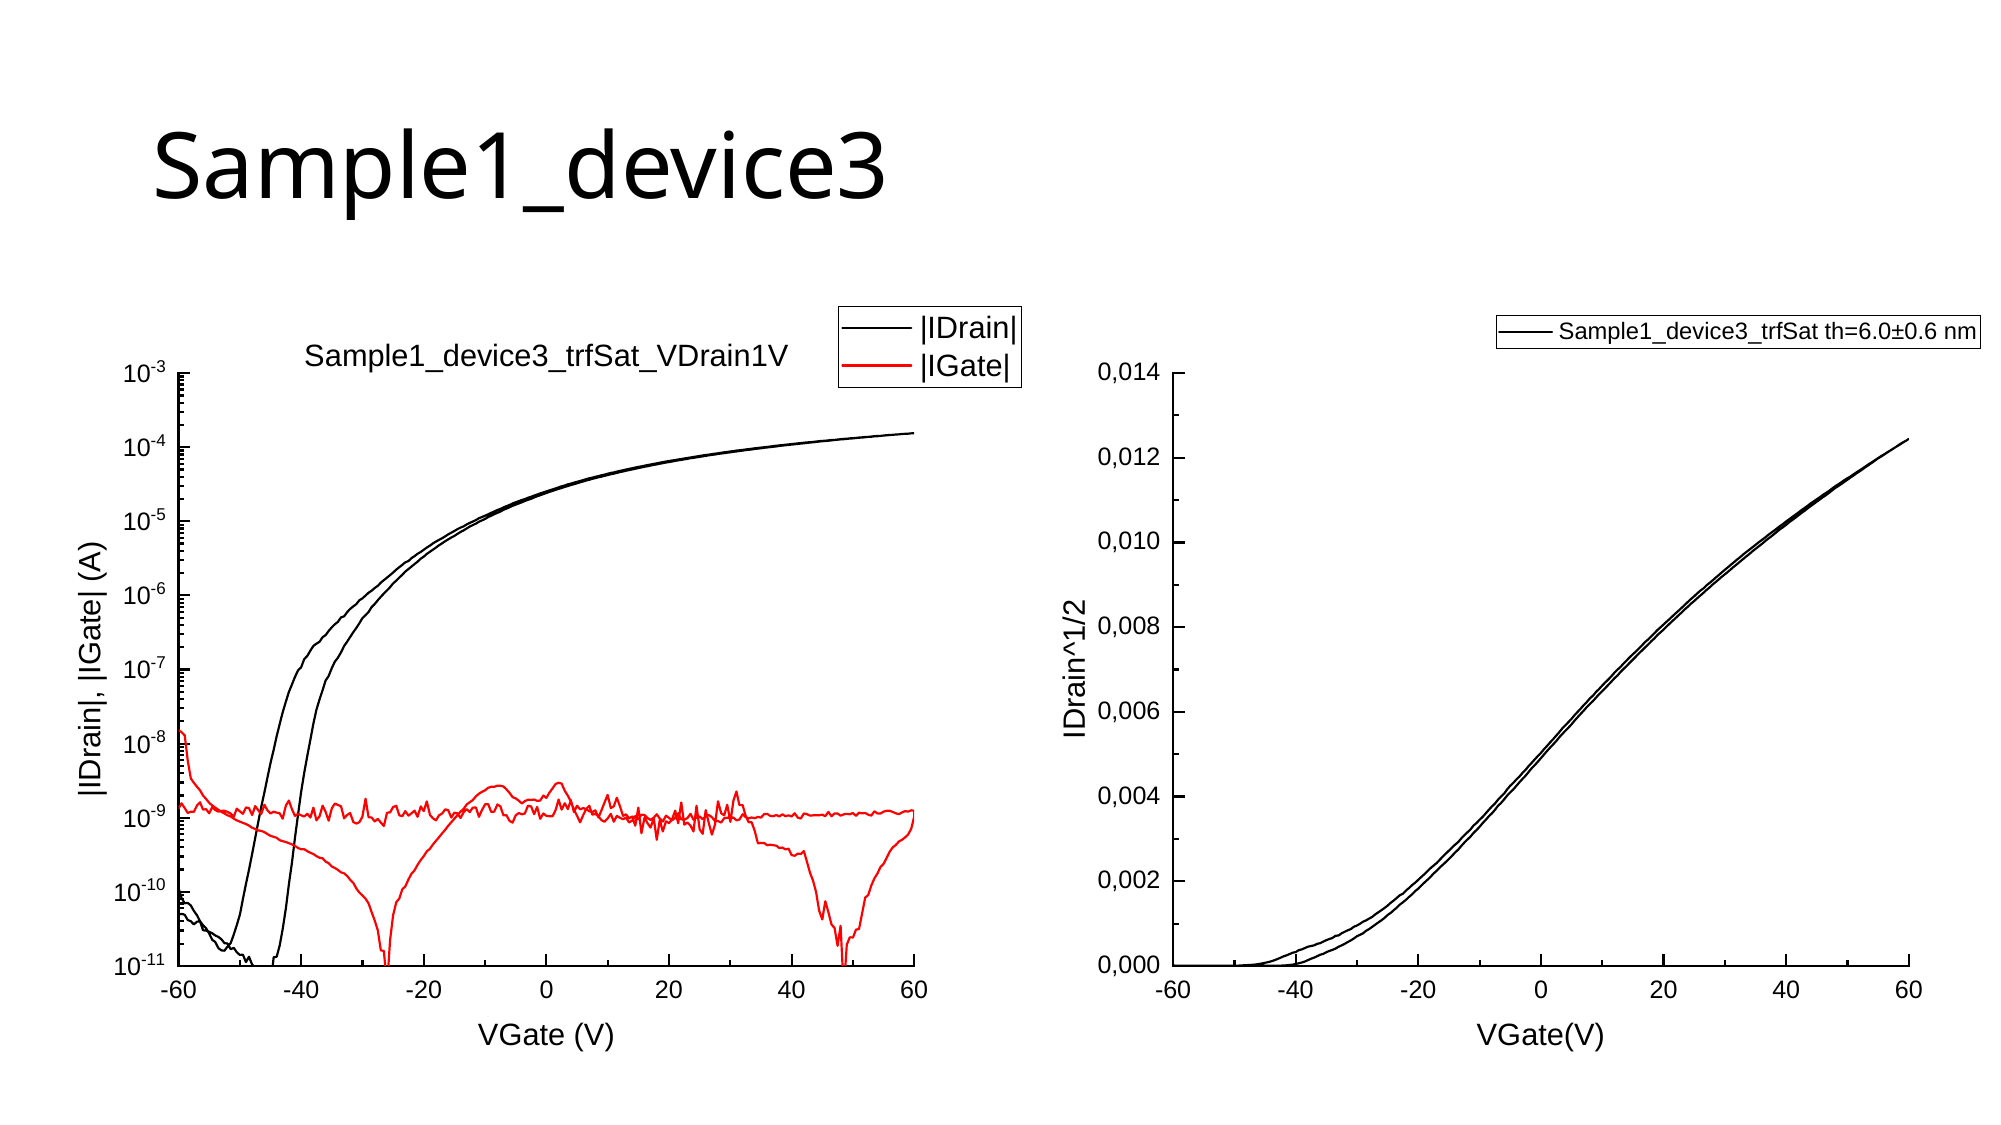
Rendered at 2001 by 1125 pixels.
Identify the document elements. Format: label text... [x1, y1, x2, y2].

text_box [1066, 277, 2000, 1105]
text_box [0, 277, 1066, 1105]
title Sample1_device3 [137, 59, 1863, 277]
